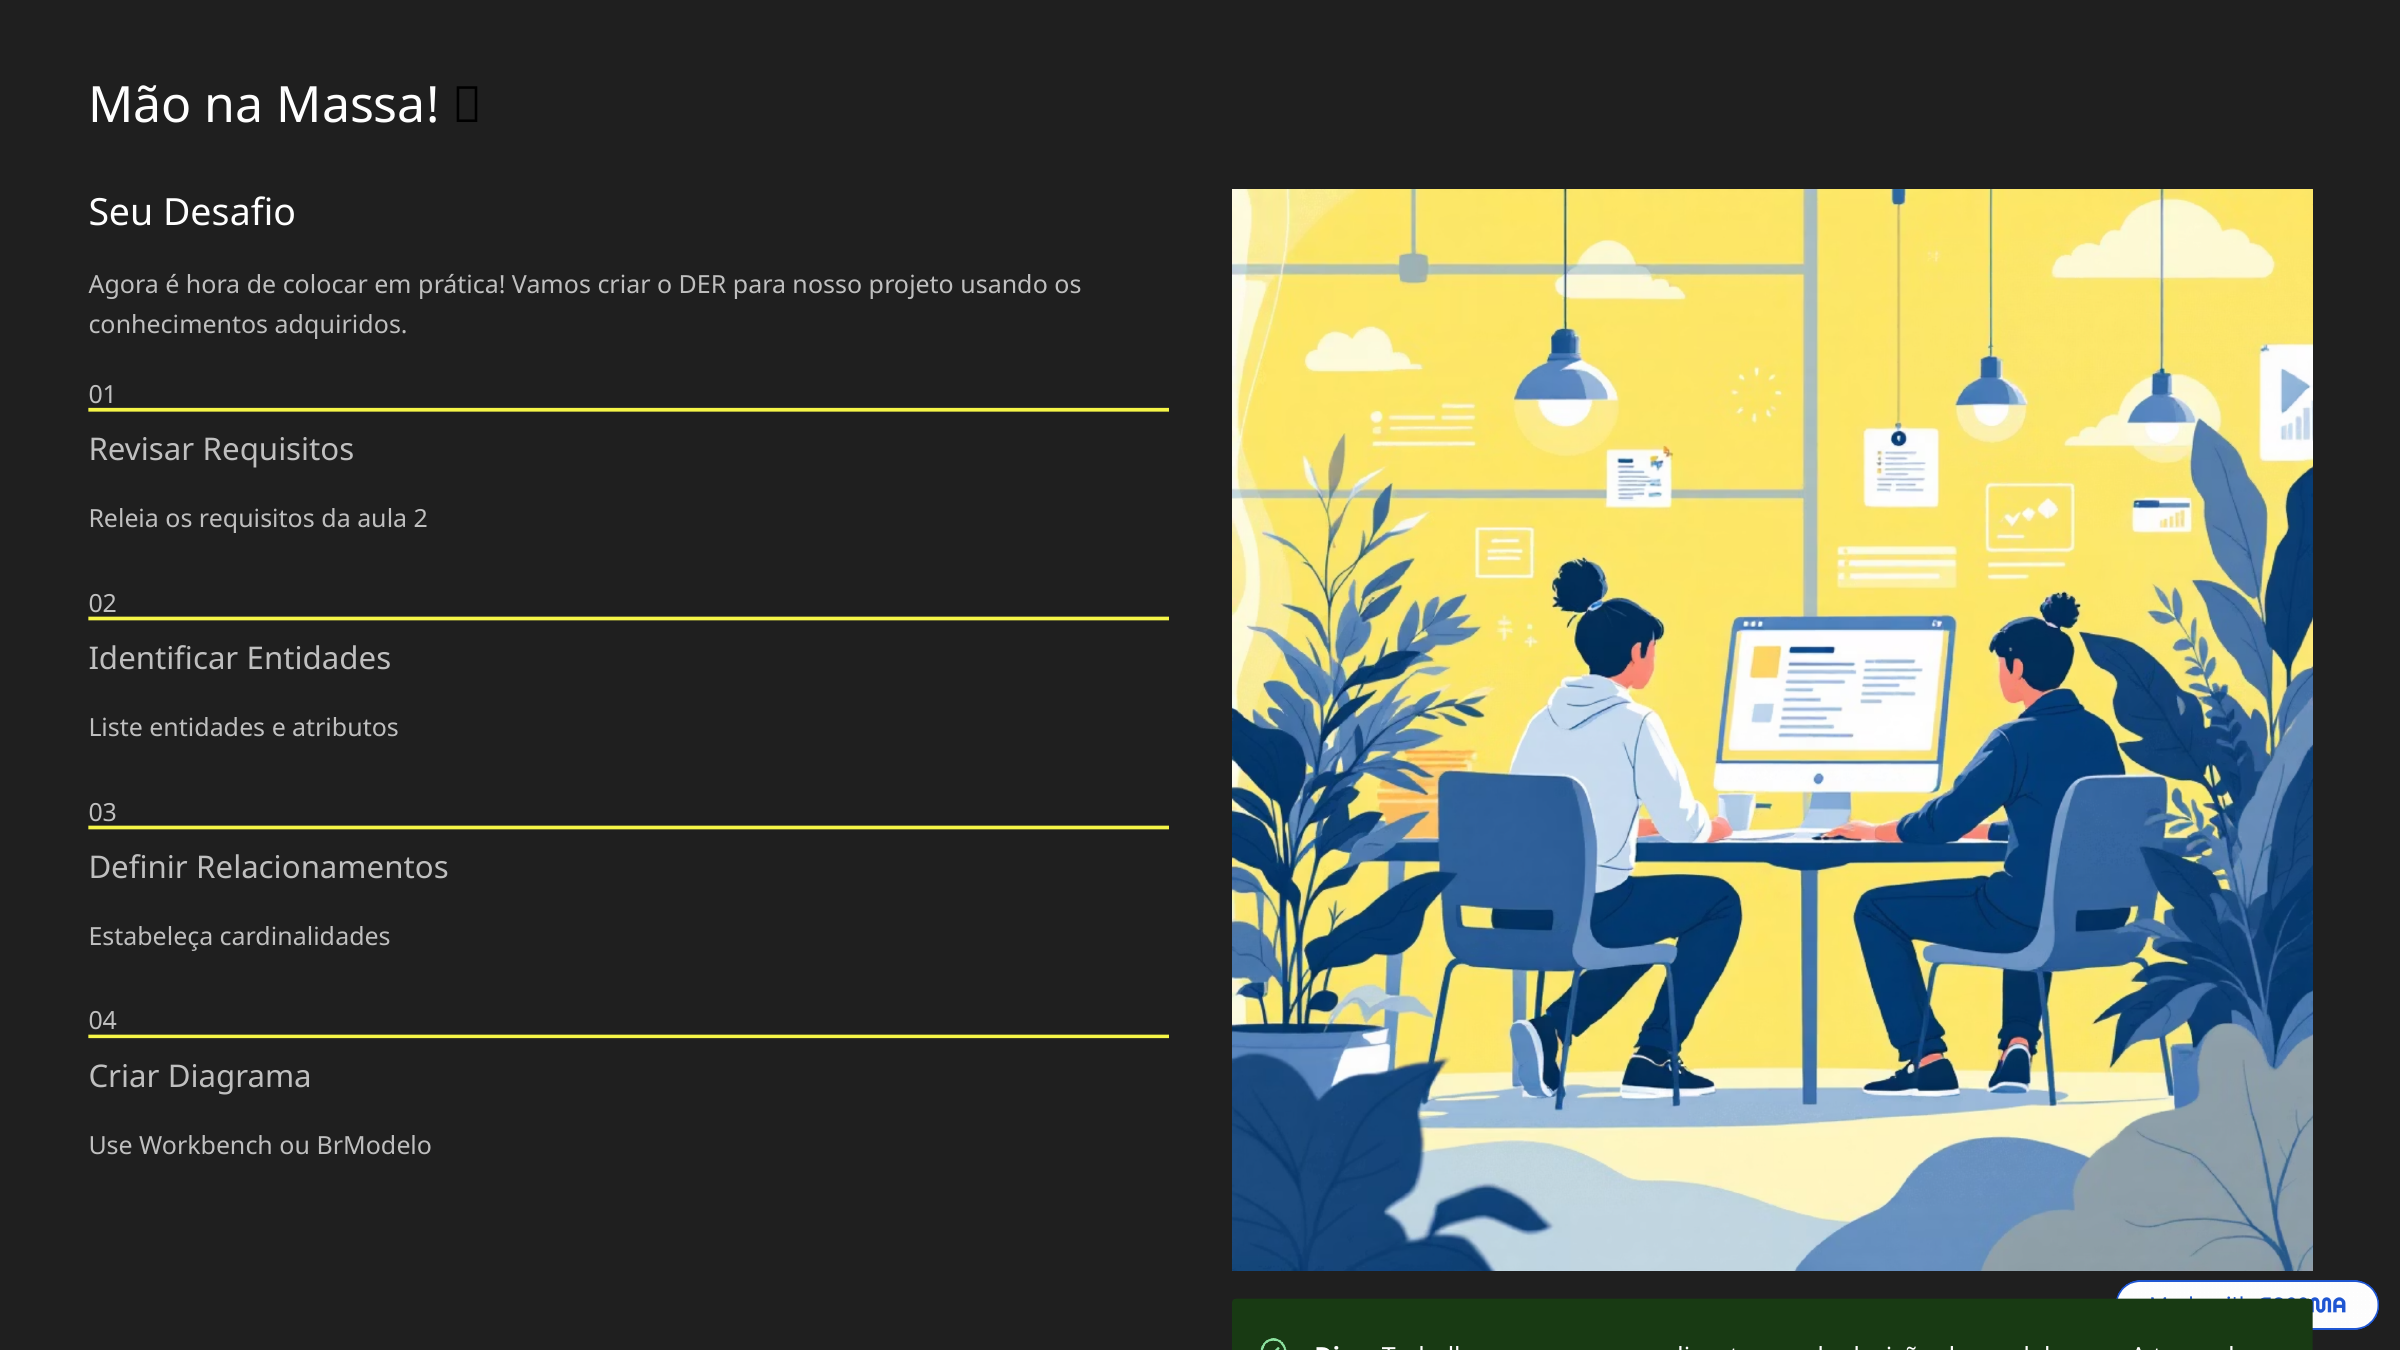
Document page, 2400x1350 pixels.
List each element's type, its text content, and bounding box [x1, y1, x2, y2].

picture [1257, 1338, 1289, 1350]
text_box Identificar Entidades [88, 636, 405, 677]
text_box Revisar Requisitos [88, 428, 405, 468]
text_box Dica: Trabalhem em grupos e discutam cada decisão de modelagem. A troca de ideias enriquece o aprendizado! [1314, 1330, 2288, 1350]
text_box Estabeleça cardinalidades [88, 910, 1169, 952]
text_box [1232, 1298, 2313, 1350]
text_box [88, 616, 1169, 621]
text_box Releia os requisitos da aula 2 [88, 492, 1169, 534]
text_box [88, 1034, 1169, 1039]
text_box Definir Relacionamentos [88, 845, 449, 886]
text_box 04 [88, 995, 114, 1027]
text_box Use Workbench ou BrModelo [88, 1119, 1169, 1160]
text_box 03 [88, 786, 114, 818]
text_box 02 [88, 577, 114, 610]
text_box [88, 407, 1169, 412]
picture [1232, 189, 2389, 1339]
text_box Criar Diagrama [88, 1054, 405, 1095]
text_box Seu Desafio [88, 186, 468, 234]
text_box Agora é hora de colocar em prática! Vamos criar o DER para nosso projeto usando os conhecimentos adquiridos. [88, 259, 1169, 341]
text_box Mão na Massa! 🚀 [88, 69, 595, 133]
text_box 01 [88, 368, 114, 401]
text_box [88, 825, 1169, 830]
text_box Liste entidades e atributos [88, 701, 1169, 743]
